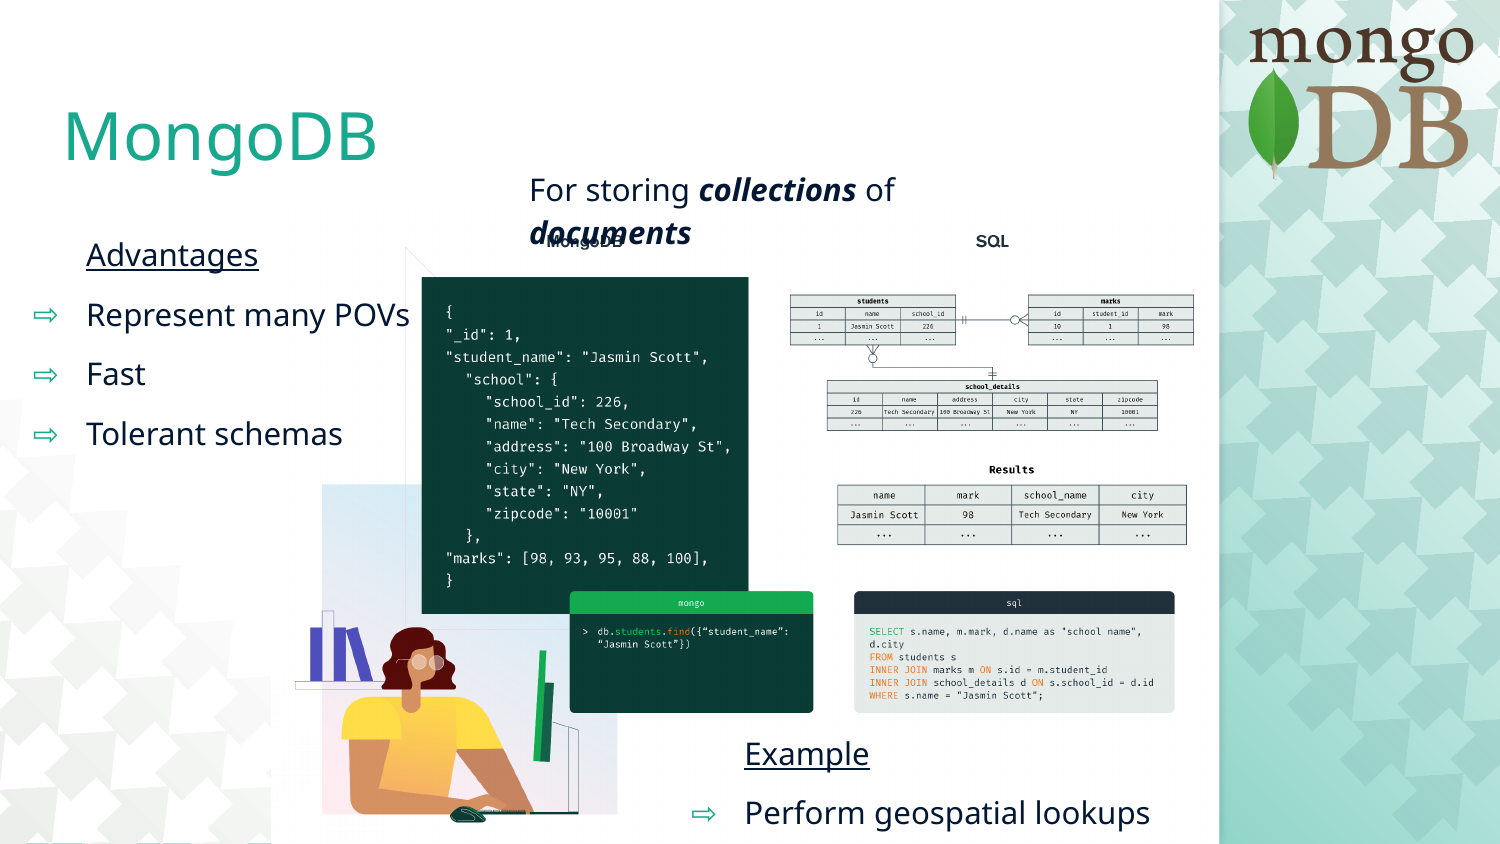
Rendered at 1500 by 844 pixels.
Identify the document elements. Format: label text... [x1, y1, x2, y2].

picture [1242, 0, 1480, 207]
title MongoDB [62, 103, 1069, 175]
picture [271, 205, 1219, 844]
list Advantages Represent many POVs Fast Tolerant schemas [11, 229, 266, 460]
list For storing collections of documents [529, 164, 1062, 204]
